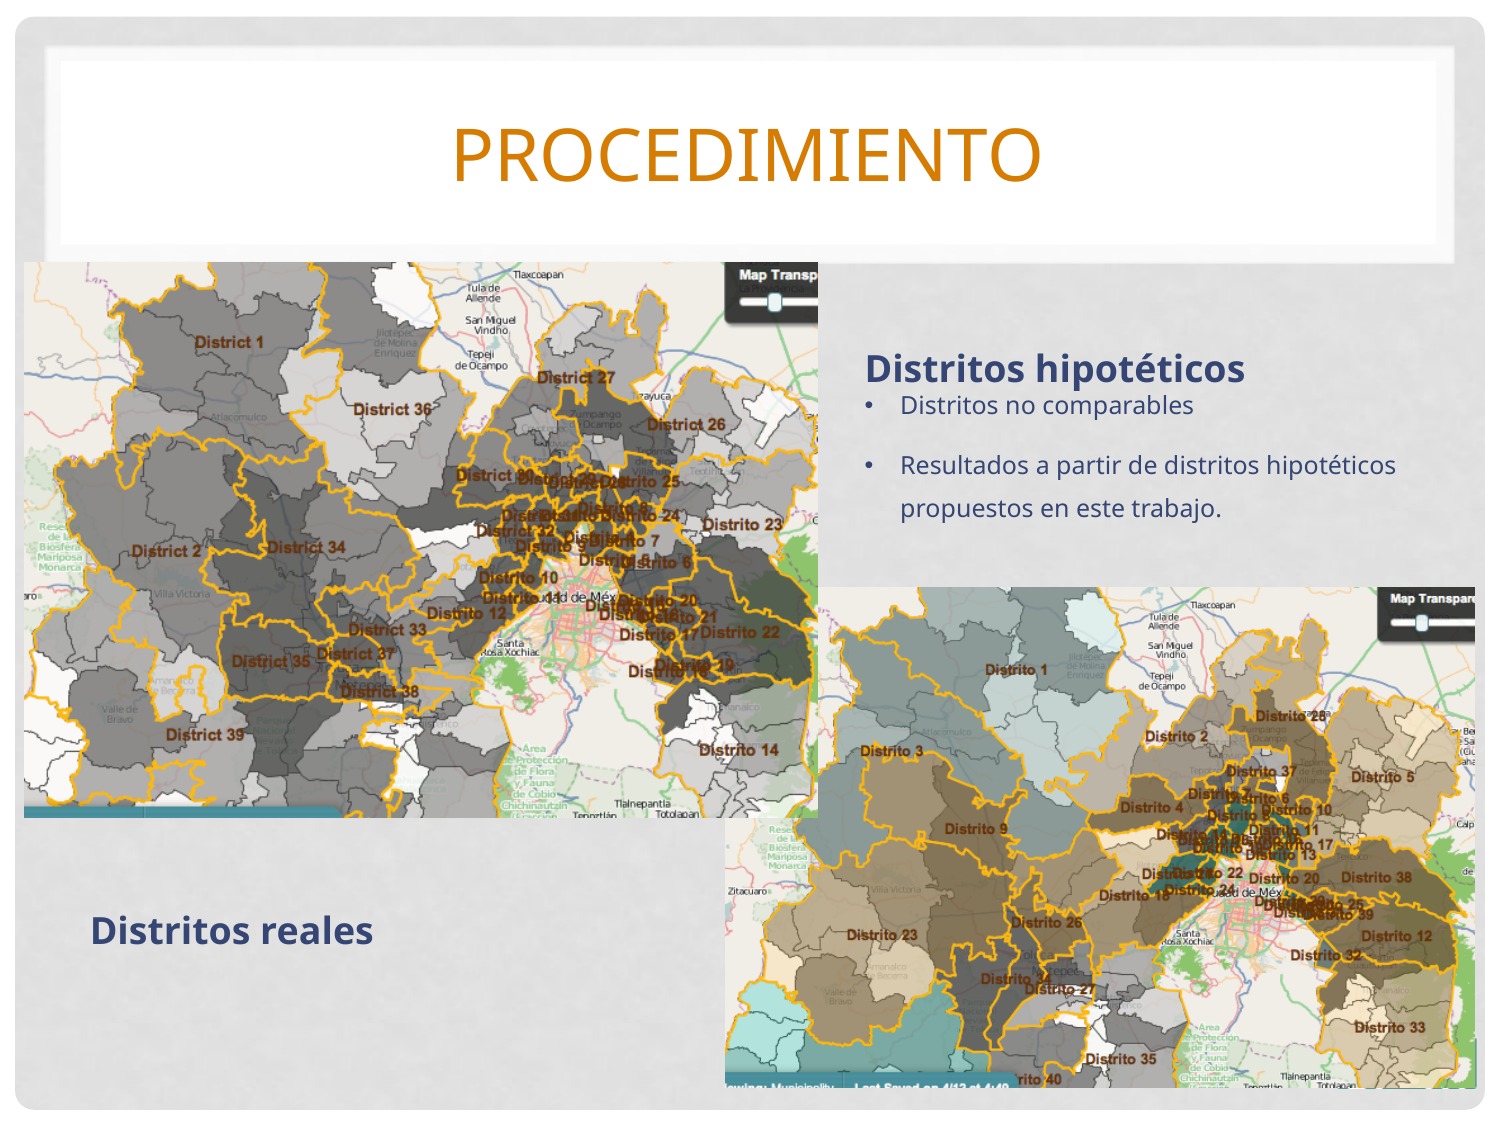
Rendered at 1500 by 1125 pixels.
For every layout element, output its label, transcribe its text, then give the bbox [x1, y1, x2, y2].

text_box Distritos reales [74, 899, 663, 960]
title Procedimiento [69, 66, 1425, 238]
text_box Distritos hipotéticos Distritos no comparables Resultados a partir de distritos hipotéticos propuestos en este trabajo. [849, 337, 1438, 533]
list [724, 587, 1476, 1088]
picture [1337, 1037, 1477, 1090]
picture [24, 262, 818, 818]
